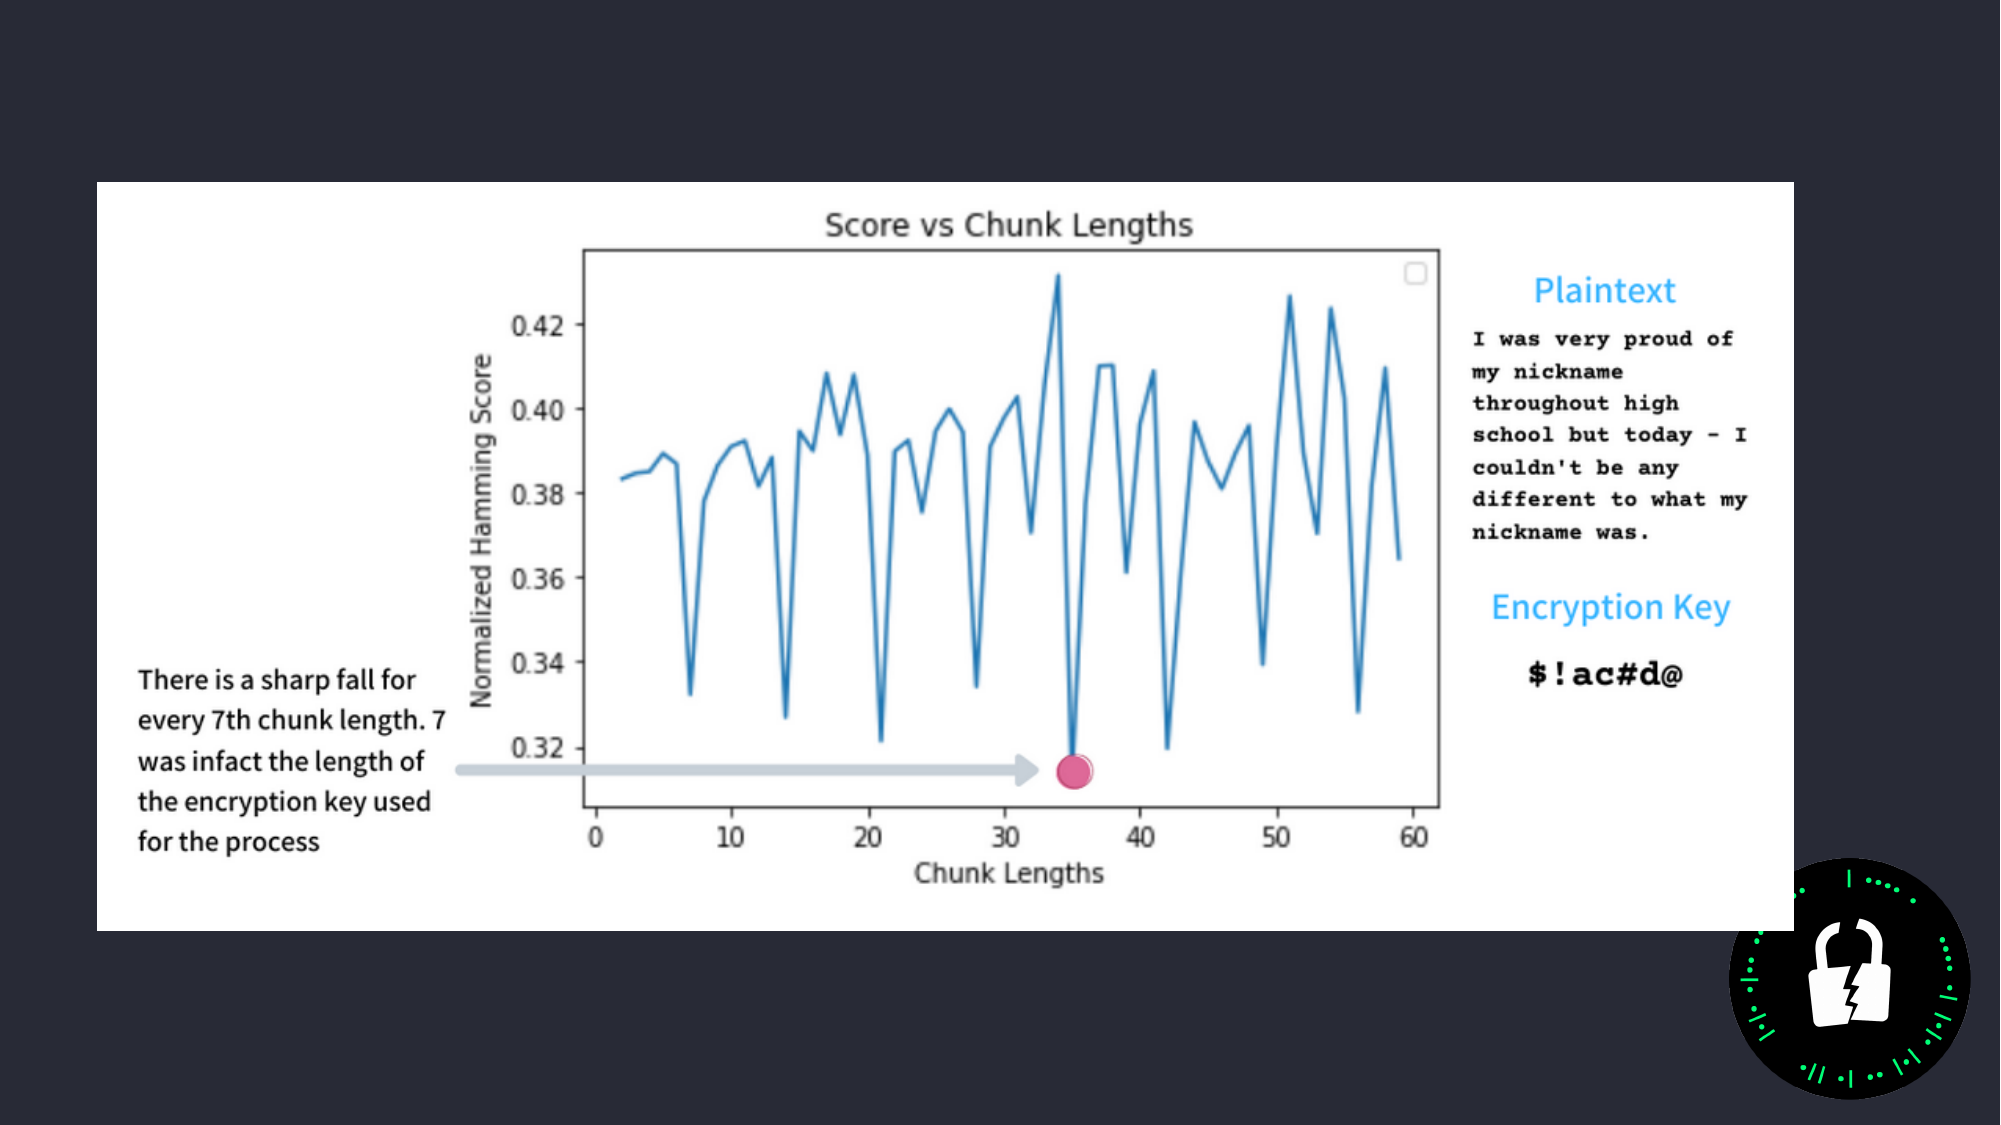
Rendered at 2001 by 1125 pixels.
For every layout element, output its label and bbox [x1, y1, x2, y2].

picture [1725, 854, 1974, 1103]
list [97, 182, 1794, 931]
